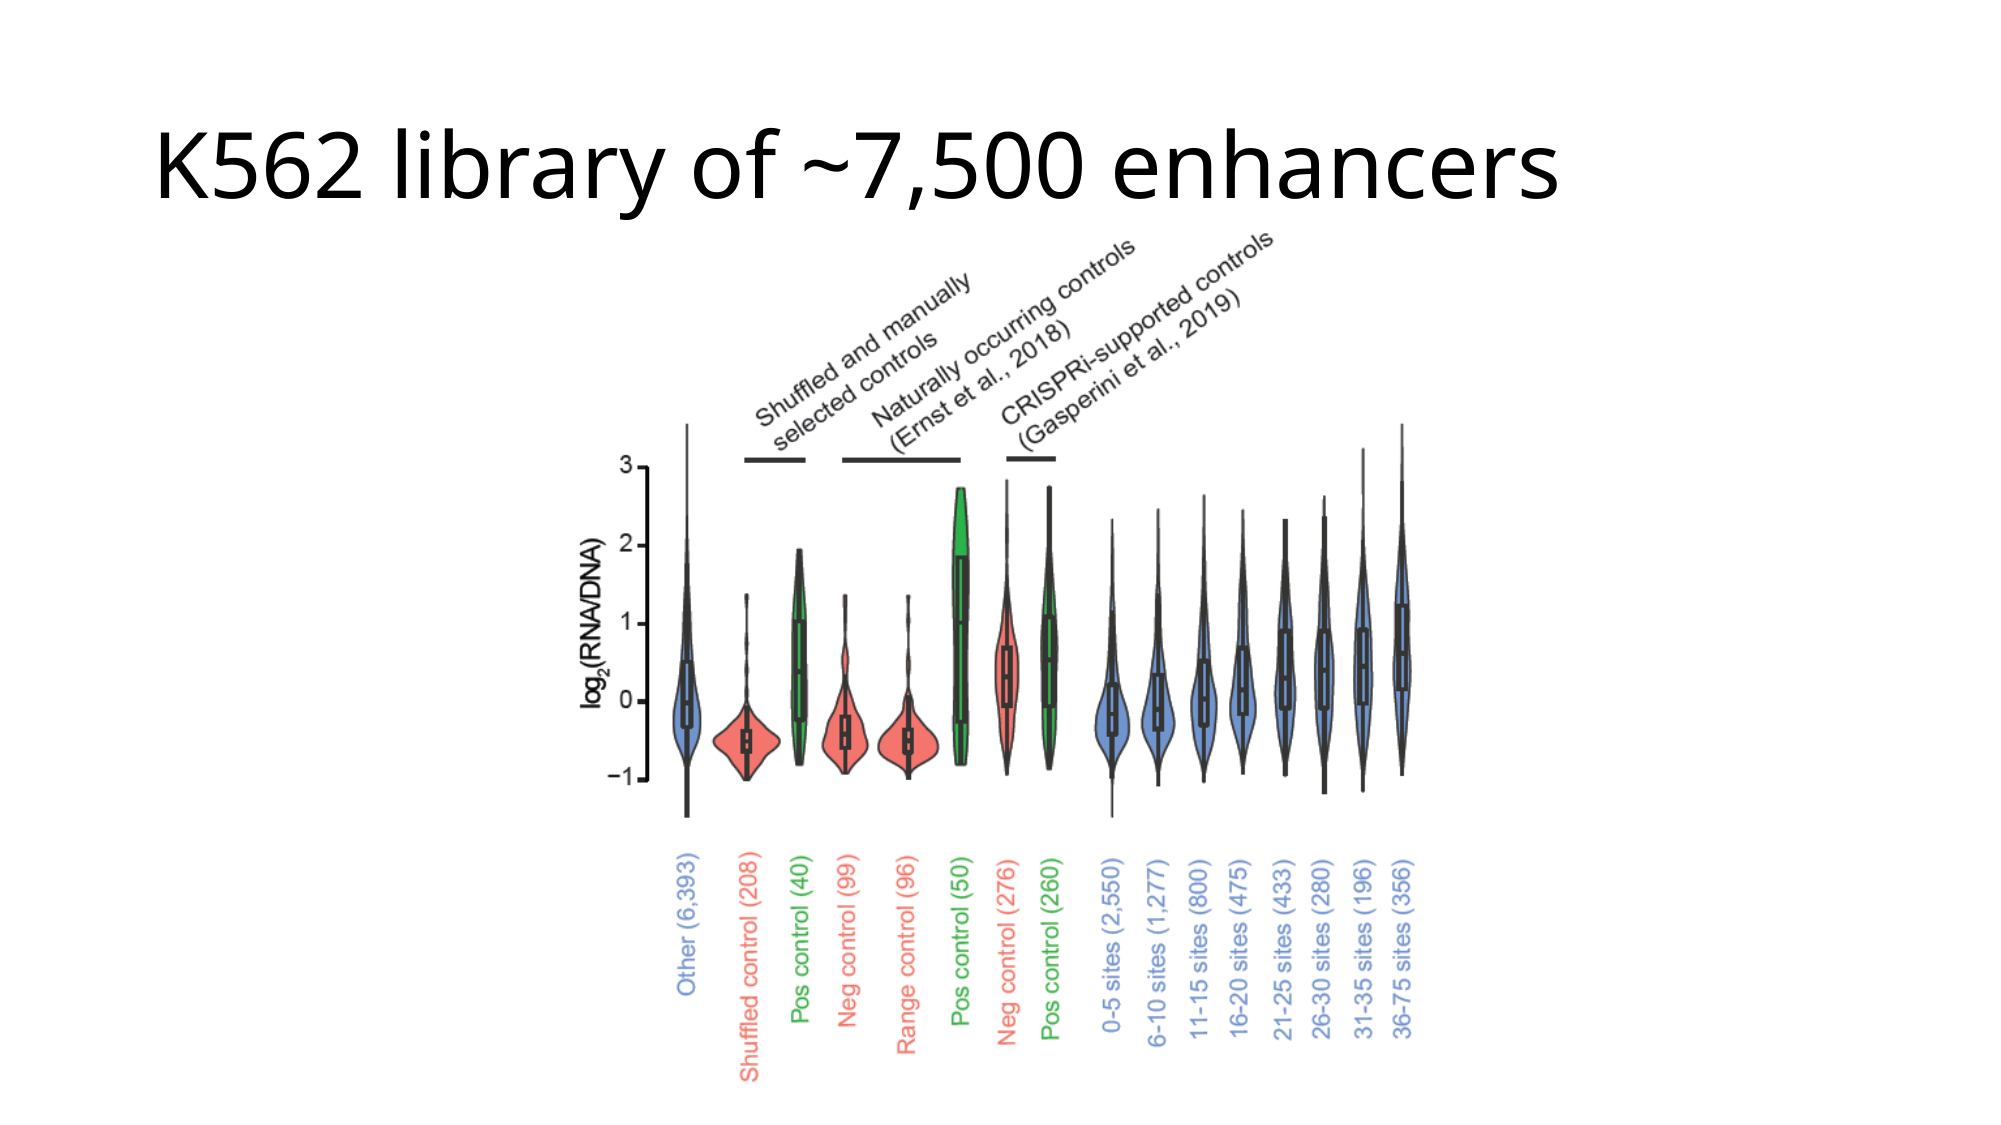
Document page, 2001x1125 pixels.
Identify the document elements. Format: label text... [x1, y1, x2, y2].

picture [574, 232, 1425, 1088]
title K562 library of ~7,500 enhancers [137, 59, 1863, 278]
